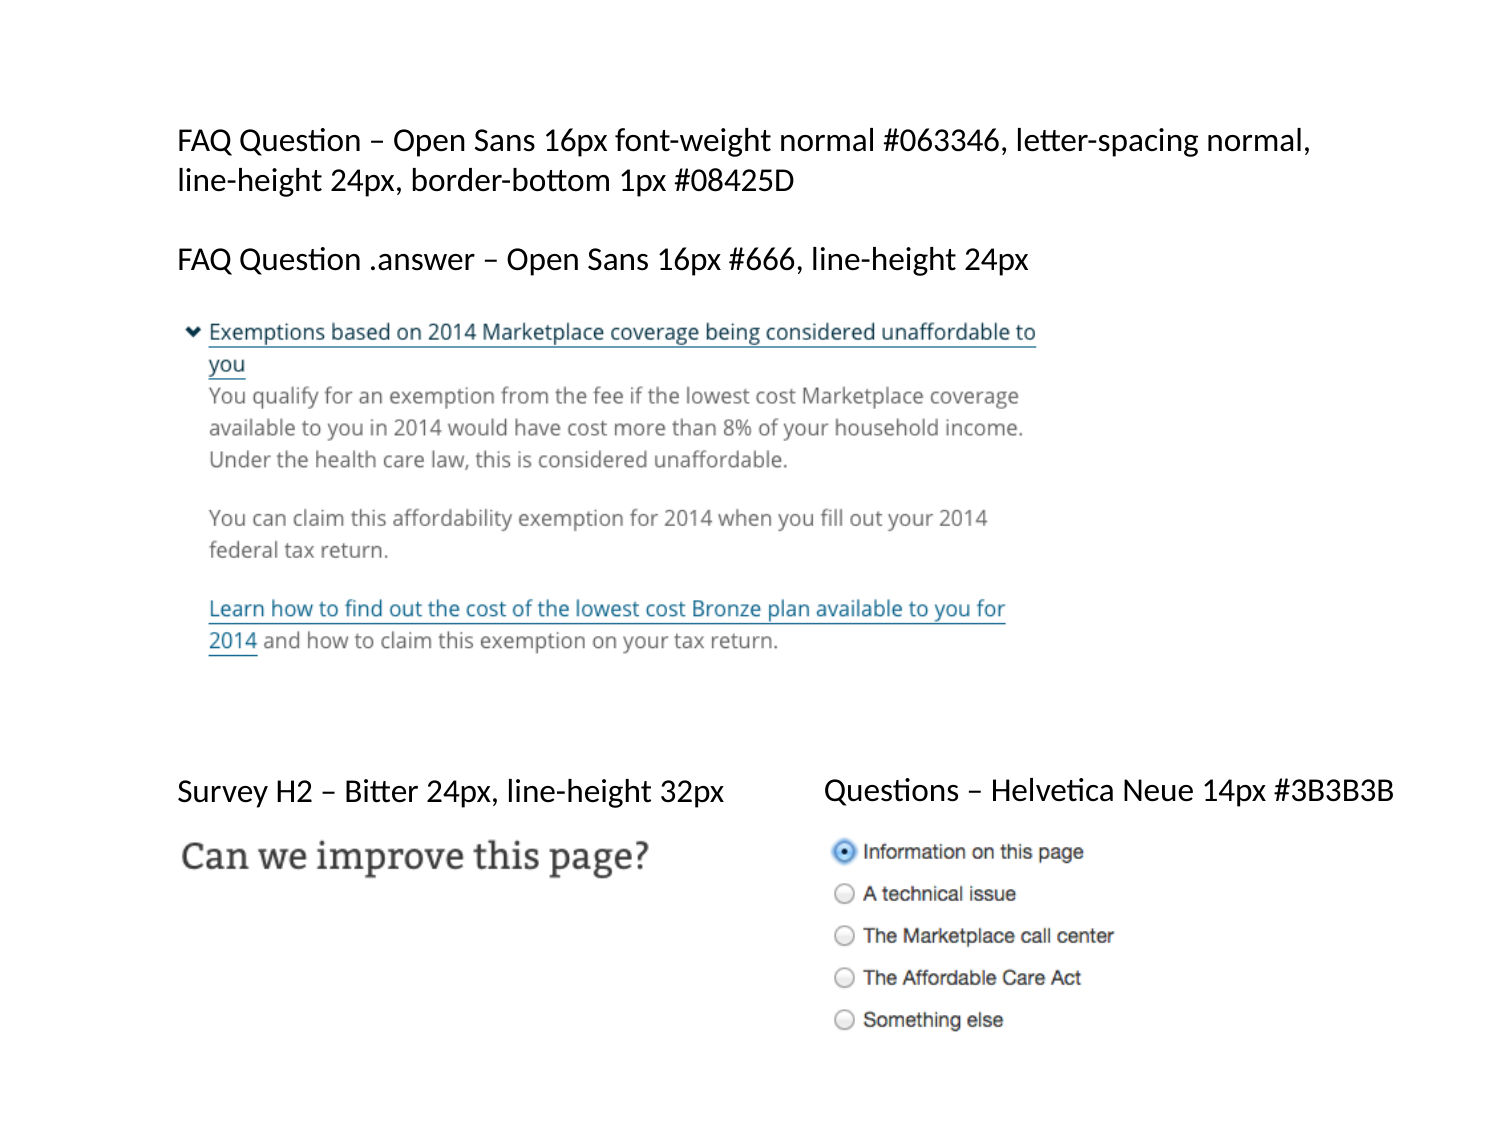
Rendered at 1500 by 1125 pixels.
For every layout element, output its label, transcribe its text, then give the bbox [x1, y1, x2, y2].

picture [125, 815, 696, 897]
text_box Questions – Helvetica Neue 14px #3B3B3B [816, 760, 1425, 816]
picture [137, 276, 1144, 680]
text_box FAQ Question – Open Sans 16px font-weight normal #063346, letter-spacing normal, line-height 24px, border-bottom 1px #08425D FAQ Question .answer – Open Sans 16px #666, line-height 24px [169, 110, 1385, 285]
text_box Survey H2 – Bitter 24px, line-height 32px [169, 761, 778, 817]
picture [784, 817, 1190, 1059]
